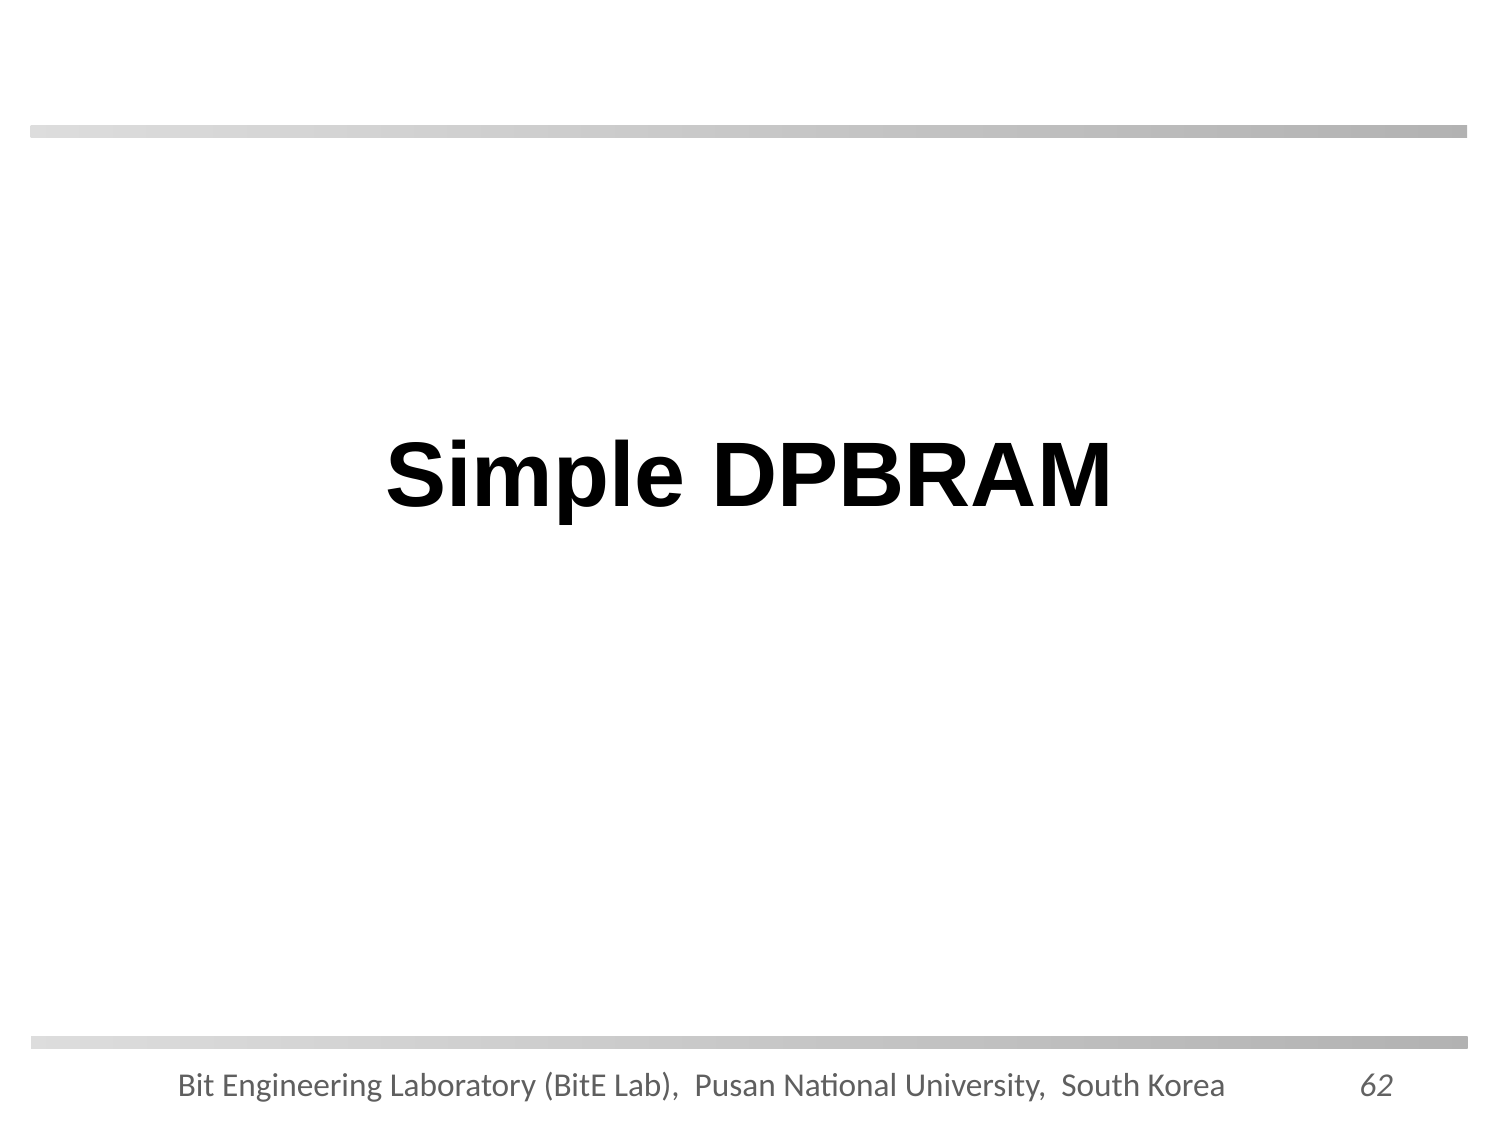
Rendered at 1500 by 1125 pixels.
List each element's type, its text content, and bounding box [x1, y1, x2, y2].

title Simple DPBRAM [112, 349, 1388, 591]
